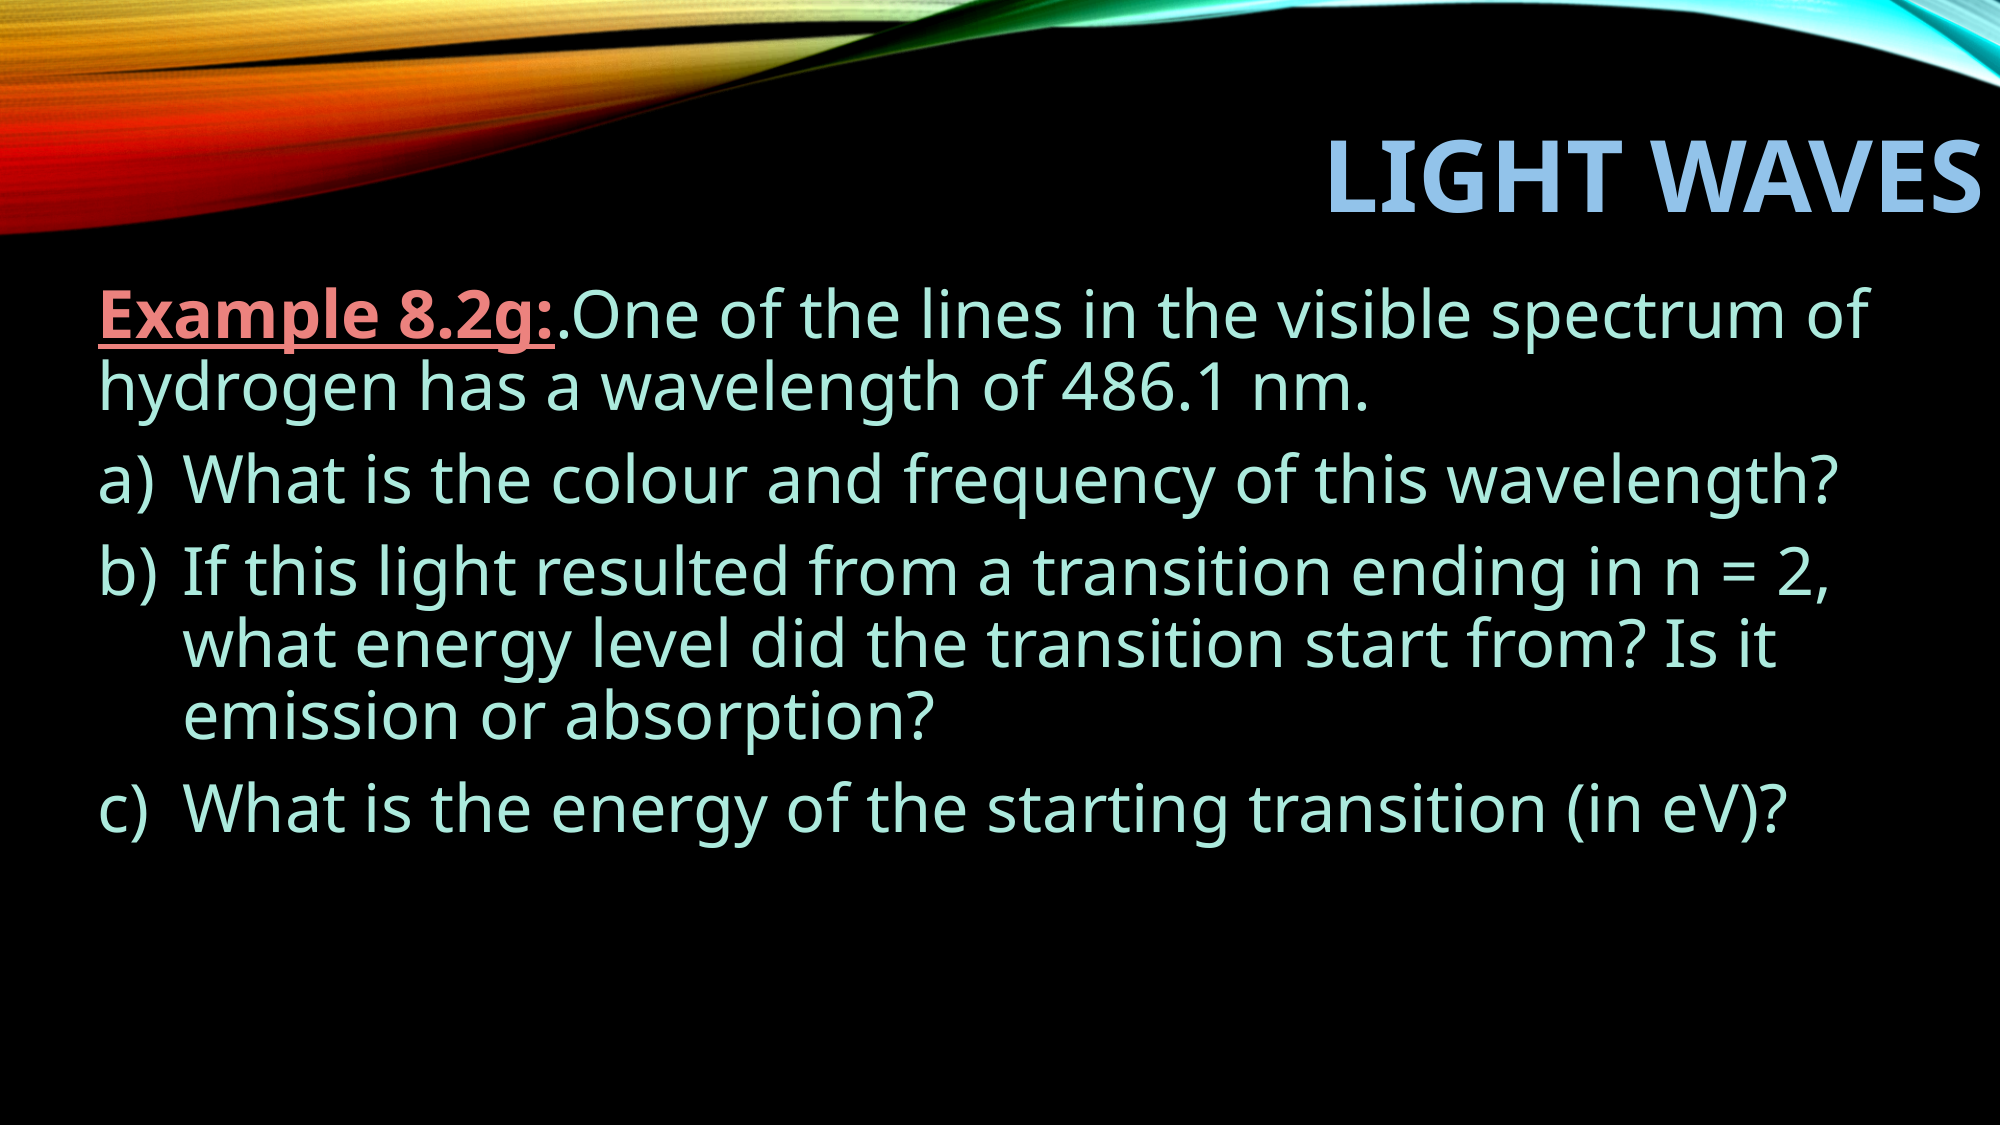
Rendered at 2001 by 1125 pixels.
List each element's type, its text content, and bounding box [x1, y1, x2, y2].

title LIGHT WAVES [500, 85, 2000, 274]
picture [0, 0, 2000, 237]
list Example 8.2g:.One of the lines in the visible spectrum of hydrogen has a wavelength of 486.1 nm. What is the colour and frequency of this wavelength? If this light resulted from a transition ending in n = 2, what energy level did the transition start from? Is it emission or absorption? What is the energy of the starting transition (in eV)? [82, 273, 1943, 1101]
